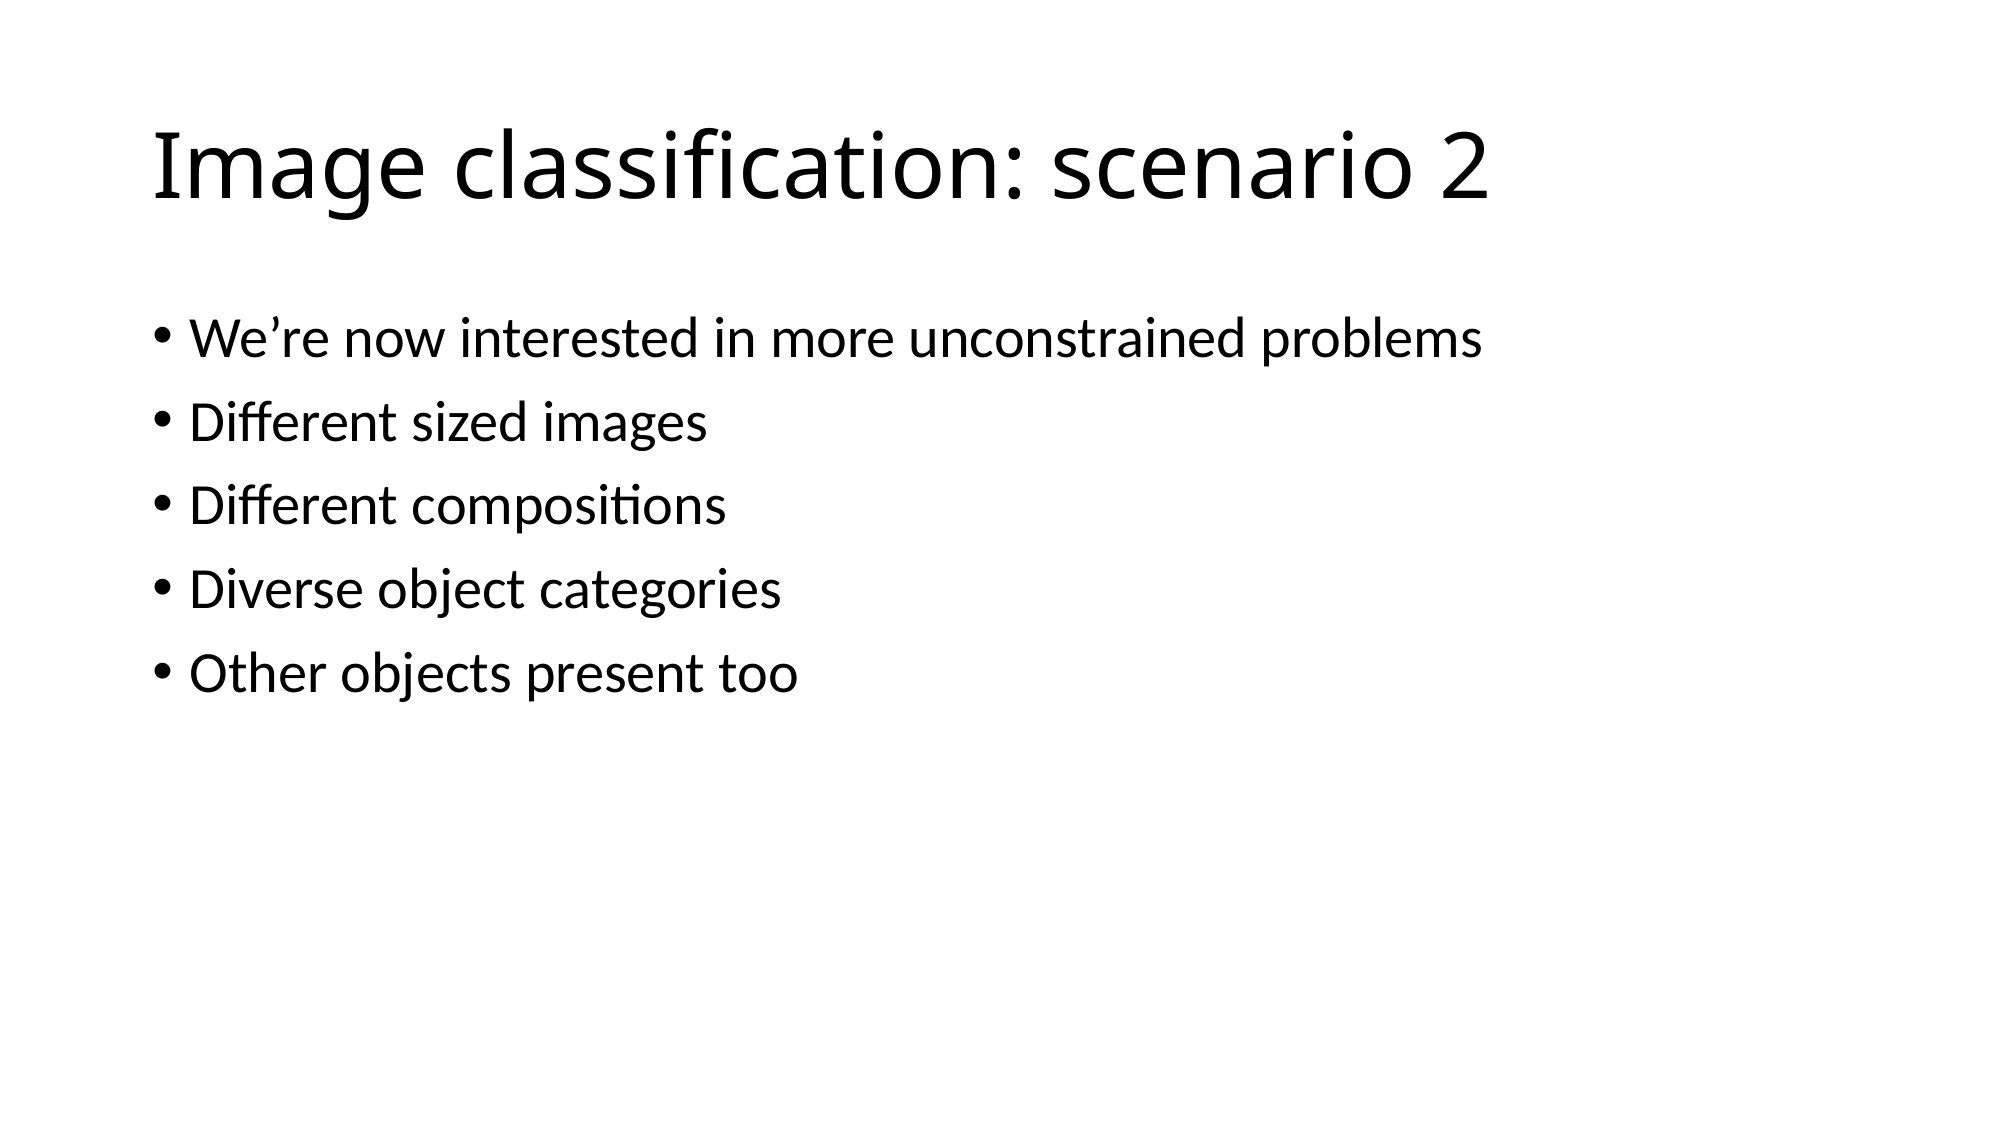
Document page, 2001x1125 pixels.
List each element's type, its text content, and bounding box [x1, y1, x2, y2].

list We’re now interested in more unconstrained problems Different sized images Different compositions Diverse object categories Other objects present too [137, 299, 1863, 1014]
title Image classification: scenario 2 [137, 59, 1863, 278]
